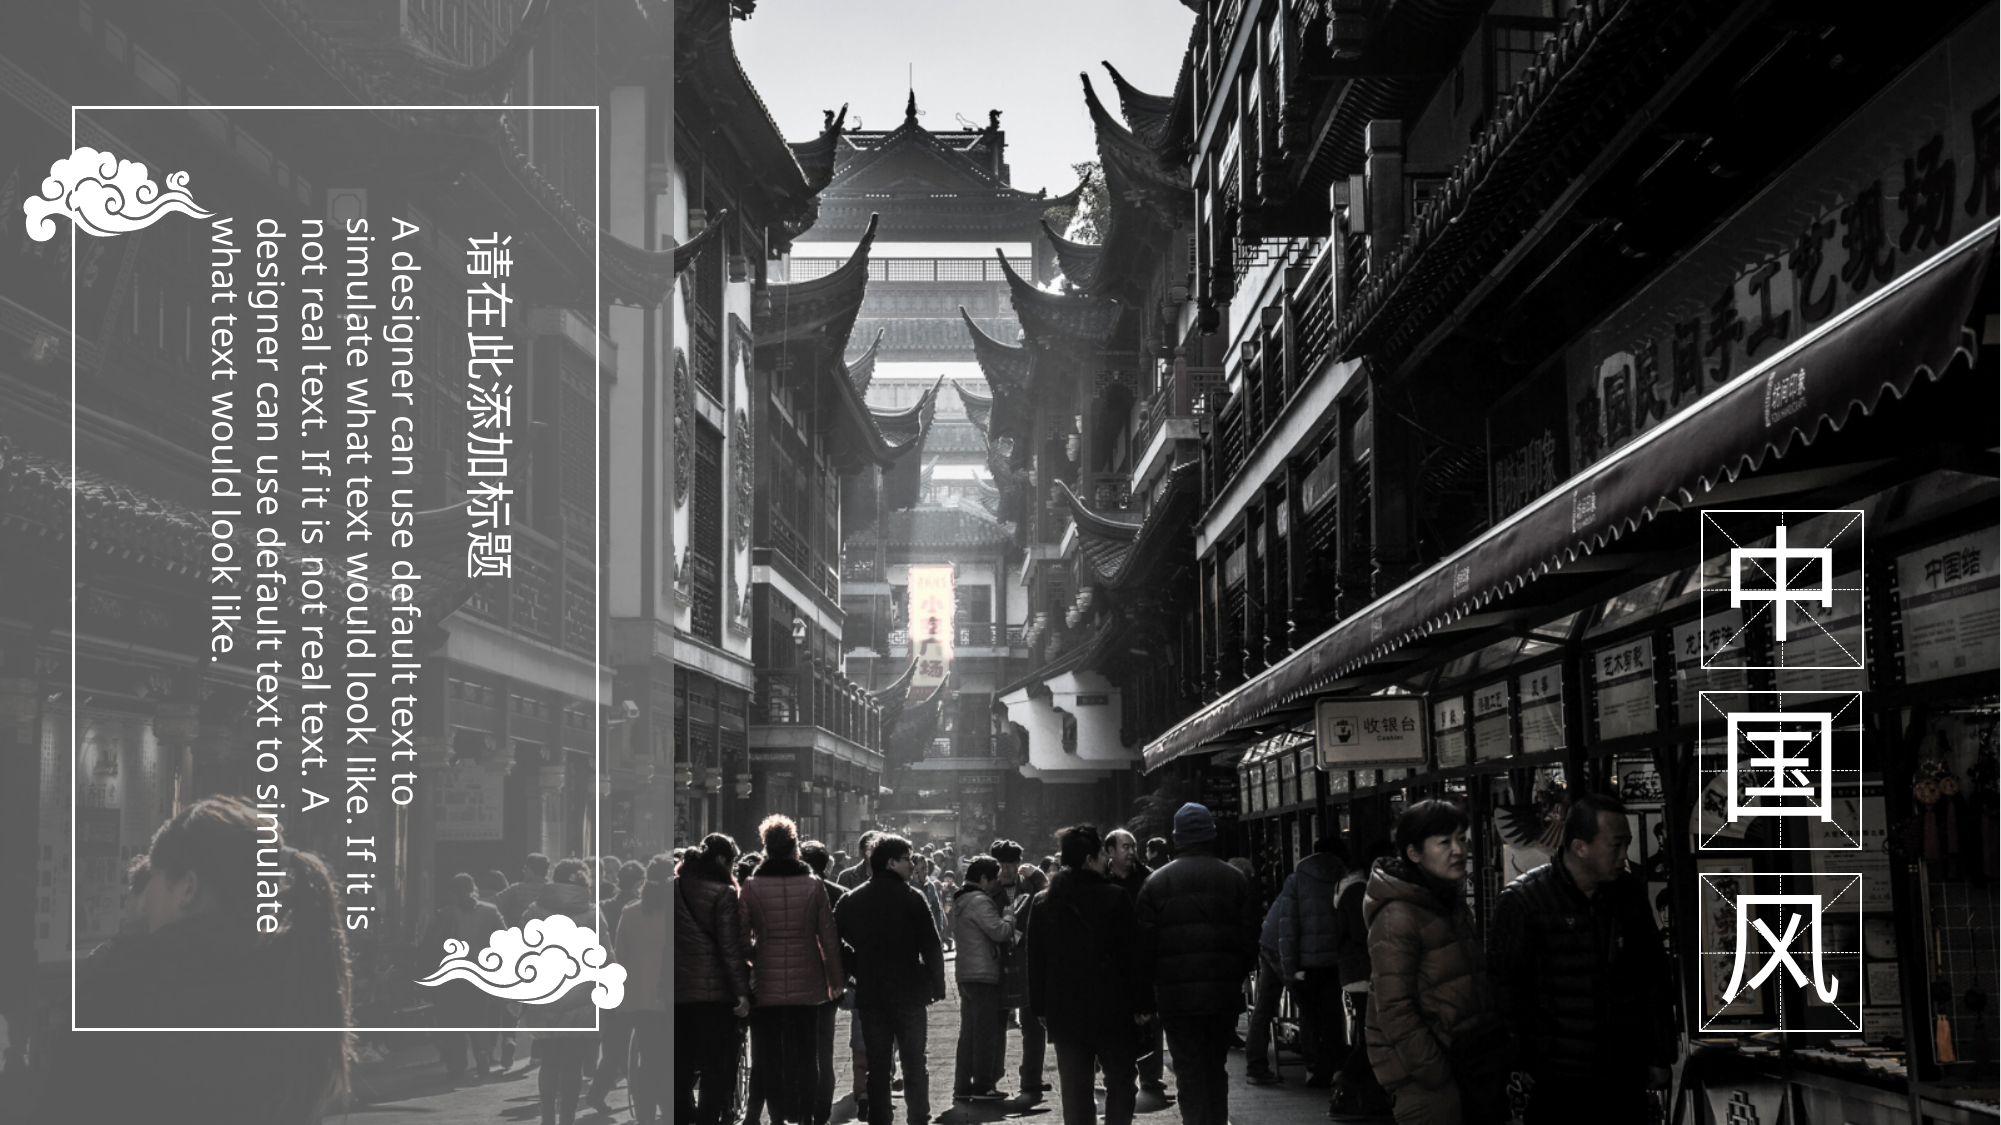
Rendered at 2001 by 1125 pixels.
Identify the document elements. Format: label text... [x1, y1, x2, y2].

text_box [1702, 499, 1863, 668]
picture [675, 0, 2001, 1125]
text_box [1700, 862, 1861, 1031]
text_box [73, 107, 599, 1031]
text_box 请在此添加标题 [438, 215, 529, 845]
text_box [15, 140, 218, 243]
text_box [1700, 680, 1861, 849]
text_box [412, 908, 636, 1010]
text_box A designer can use default text to simulate what text would look like. If it is not real text. If it is not real text. A designer can use default text to simulate what text would look like. [225, 202, 438, 976]
text_box [0, 0, 675, 1125]
